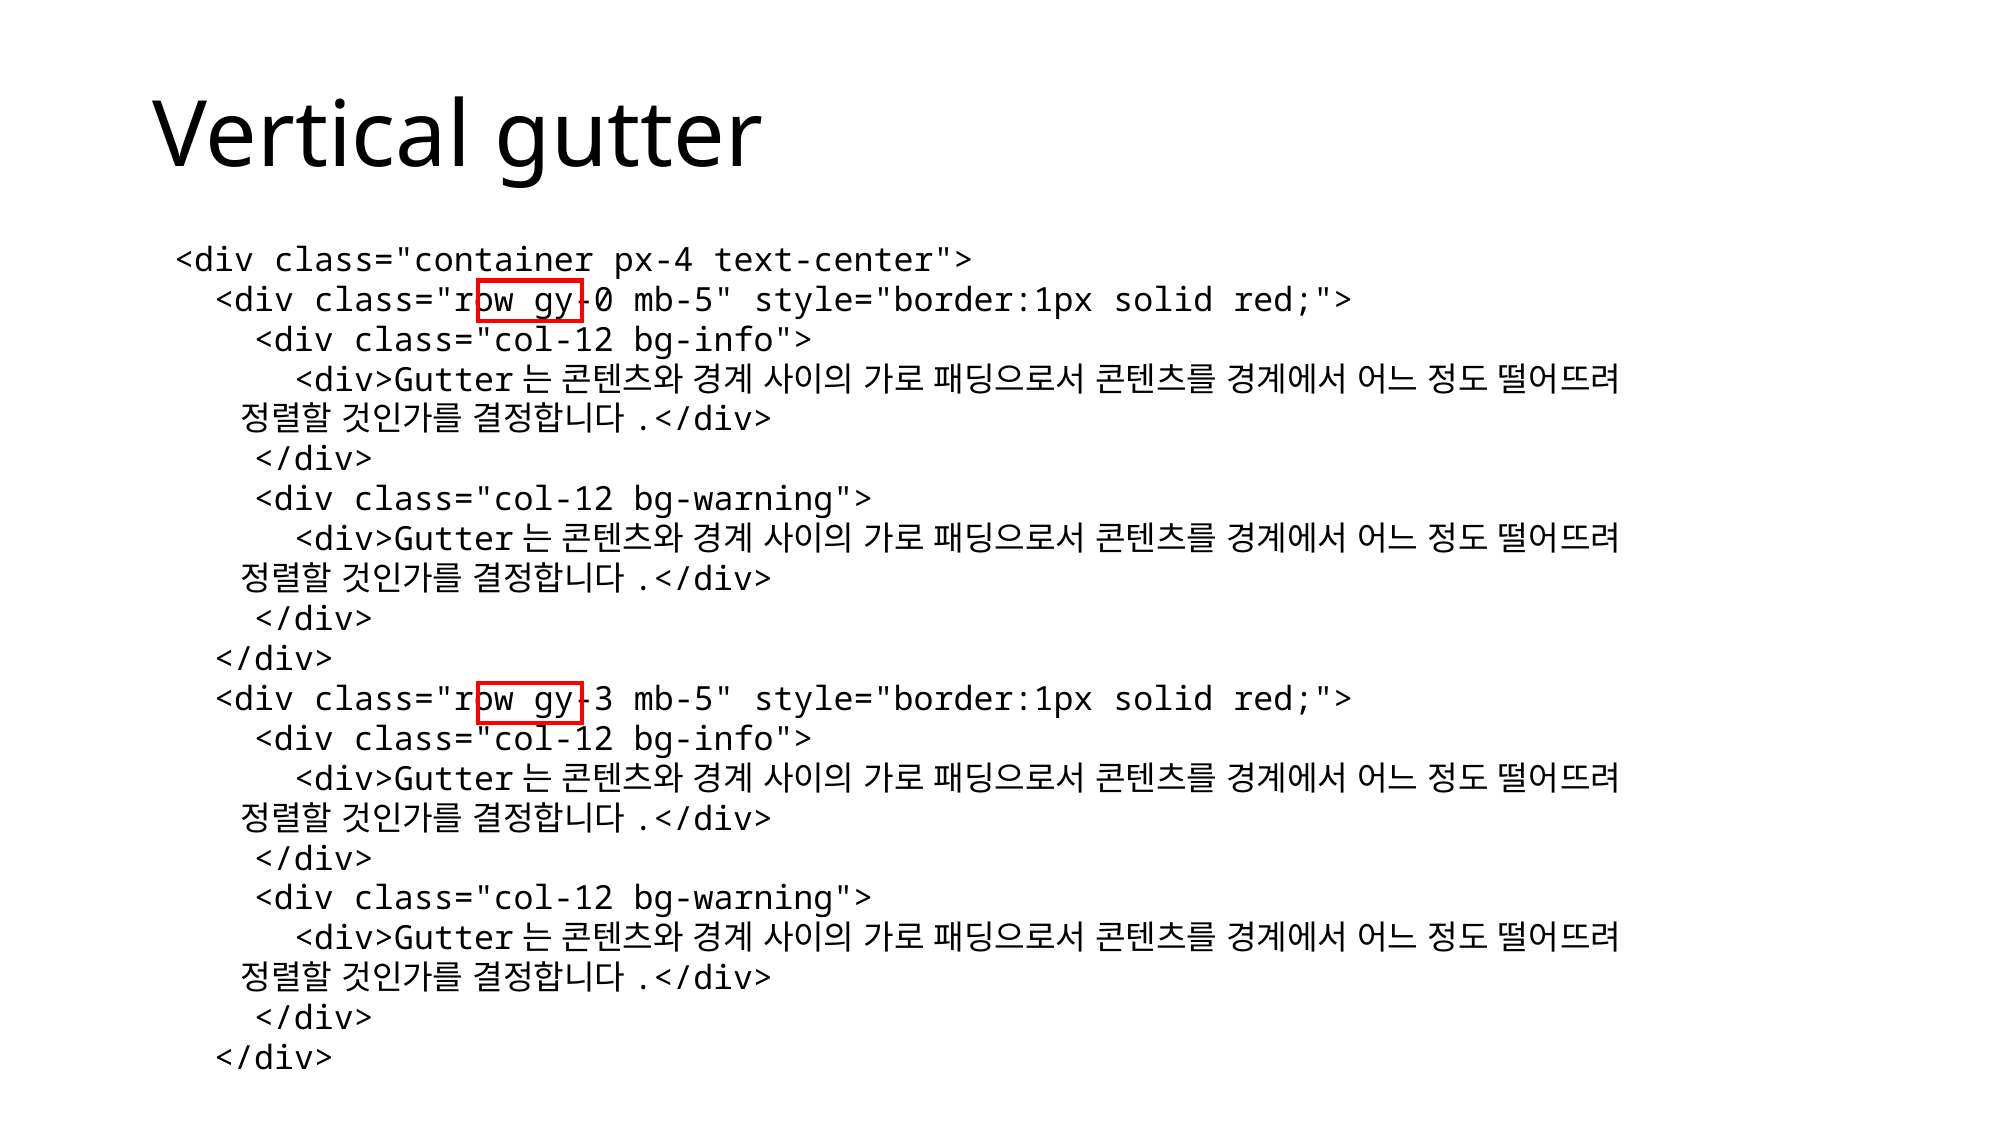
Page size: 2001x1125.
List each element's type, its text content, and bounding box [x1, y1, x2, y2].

text_box [477, 682, 583, 724]
title Vertical gutter [137, 59, 1863, 214]
text_box [477, 279, 583, 322]
text_box <div class="container px-4 text-center"> <div class="row gy-0 mb-5" style="border:1px solid red;"> <div class="col-12 bg-info"> <div>Gutter는 콘텐츠와 경계 사이의 가로 패딩으로서 콘텐츠를 경계에서 어느 정도 떨어뜨려 정렬할 것인가를 결정합니다.</div> </div> <div class="col-12 bg-warning"> <div>Gutter는 콘텐츠와 경계 사이의 가로 패딩으로서 콘텐츠를 경계에서 어느 정도 떨어뜨려 정렬할 것인가를 결정합니다.</div> </div> </div> <div class="row gy-3 mb-5" style="border:1px solid red;"> <div class="col-12 bg-info"> <div>Gutter는 콘텐츠와 경계 사이의 가로 패딩으로서 콘텐츠를 경계에서 어느 정도 떨어뜨려 정렬할 것인가를 결정합니다.</div> </div> <div class="col-12 bg-warning"> <div>Gutter는 콘텐츠와 경계 사이의 가로 패딩으로서 콘텐츠를 경계에서 어느 정도 떨어뜨려 정렬할 것인가를 결정합니다.</div> </div> </div> [79, 230, 1817, 1084]
